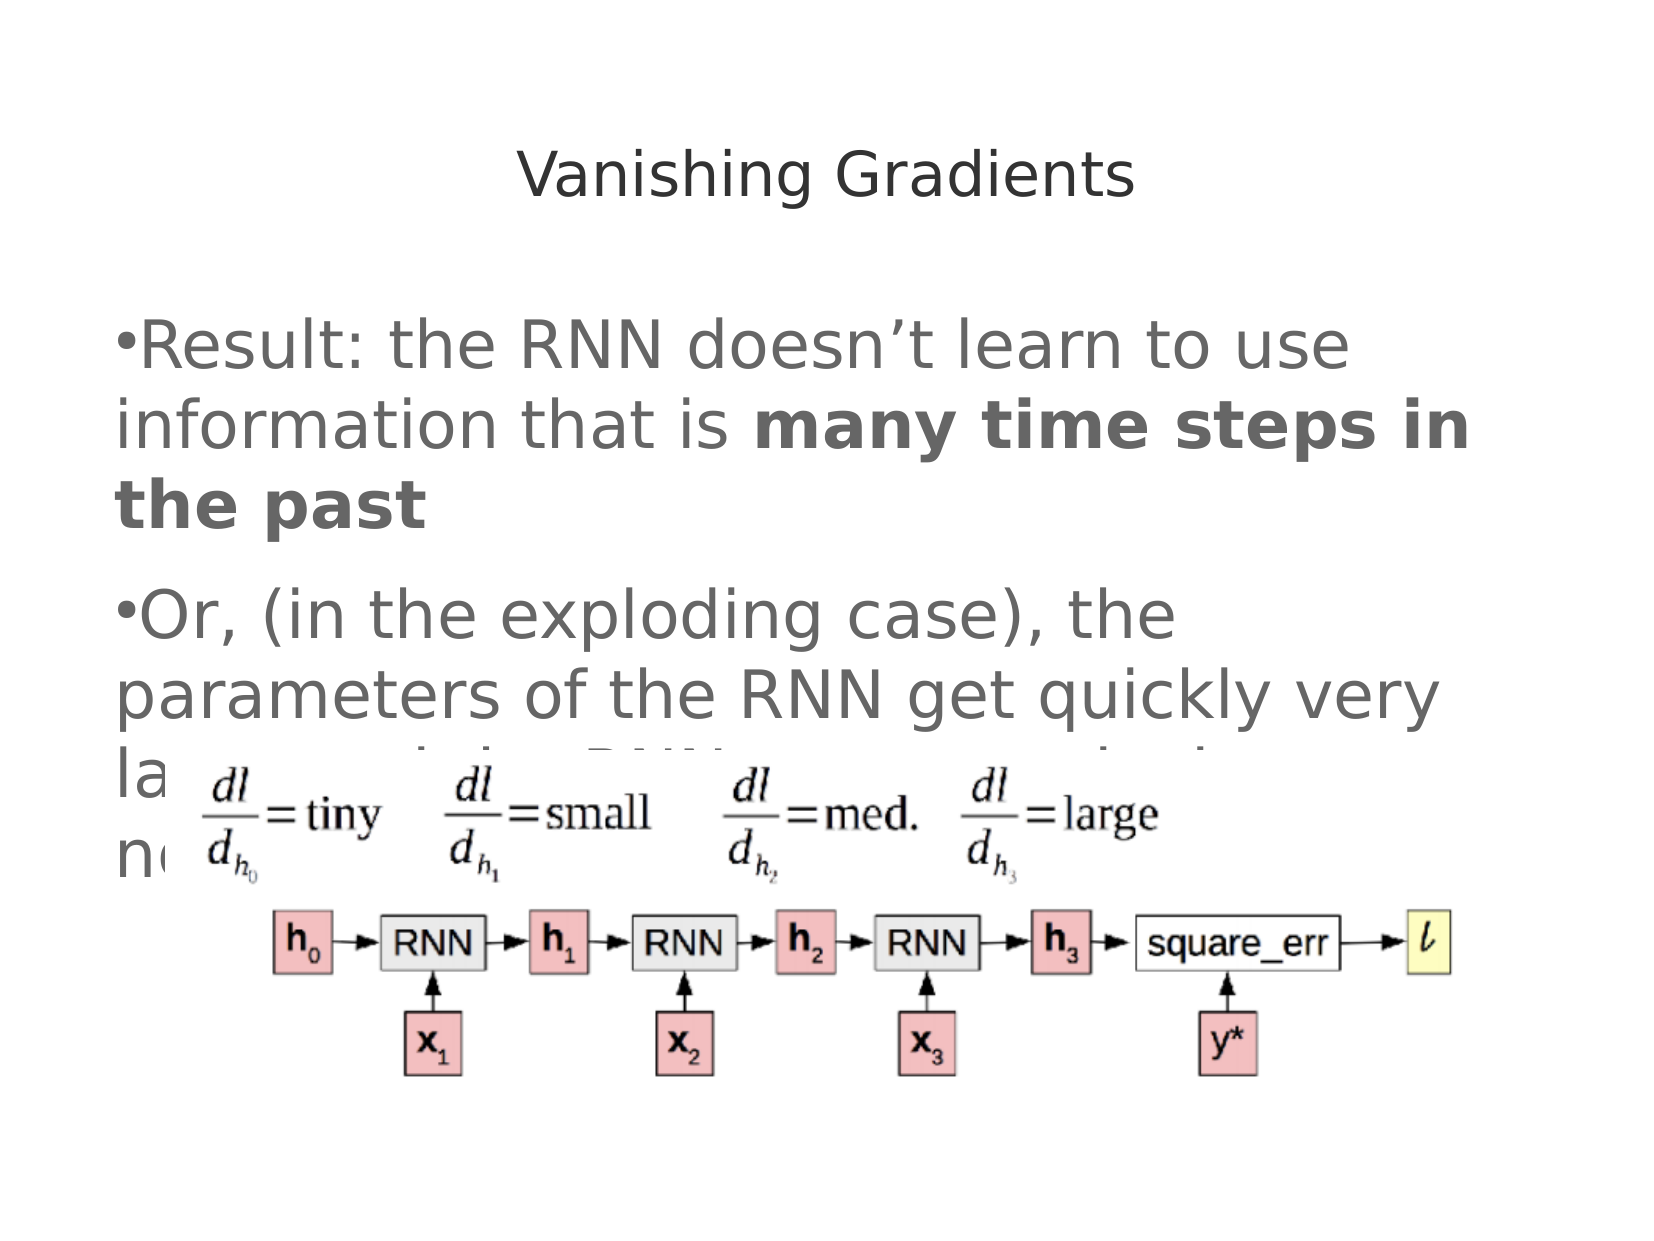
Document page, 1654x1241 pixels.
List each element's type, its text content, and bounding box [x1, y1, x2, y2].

title Vanishing Gradients [114, 73, 1539, 270]
picture [165, 750, 1492, 1122]
list Result: the RNN doesn’t learn to use information that is many time steps in the past Or, (in the exploding case), the parameters of the RNN get quickly very large and the RNN starts producing nonsense [114, 302, 1539, 651]
